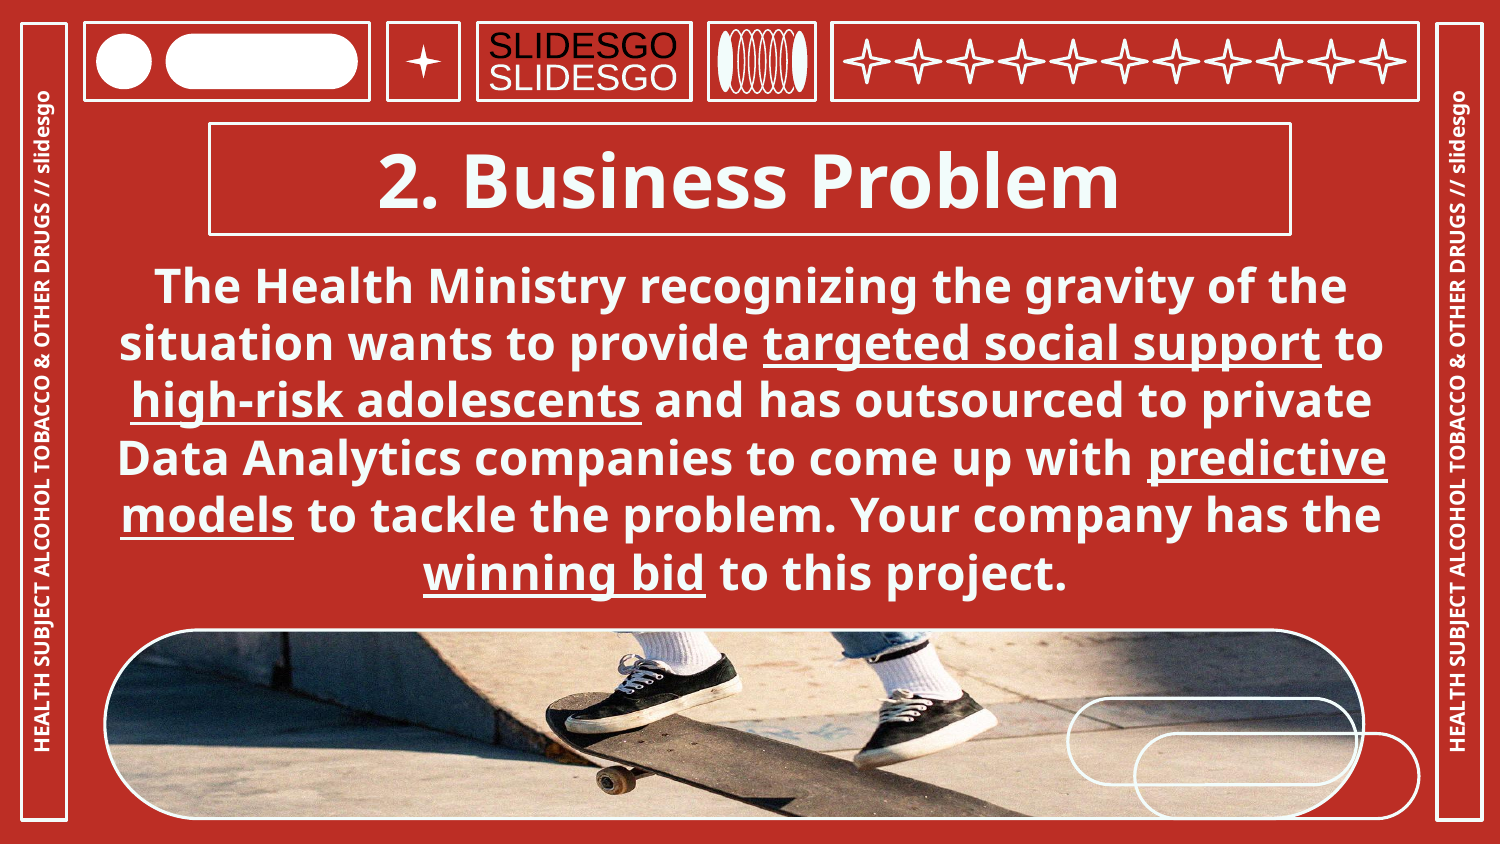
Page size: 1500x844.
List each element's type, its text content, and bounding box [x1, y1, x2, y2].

subtitle The Health Ministry recognizing the gravity of the situation wants to provide targeted social support to high-risk adolescents and has outsourced to private Data Analytics companies to come up with predictive models to tackle the problem. Your company has the winning bid to this project. [67, 260, 1436, 595]
text_box HEALTH SUBJECT ALCOHOL TOBACCO & OTHER DRUGS // slidesgo [1436, 23, 1482, 821]
text_box HEALTH SUBJECT ALCOHOL TOBACCO & OTHER DRUGS // slidesgo [21, 23, 67, 821]
text_box [1369, 733, 1419, 819]
title 2. Business Problem [208, 122, 1292, 236]
picture [104, 629, 1364, 819]
